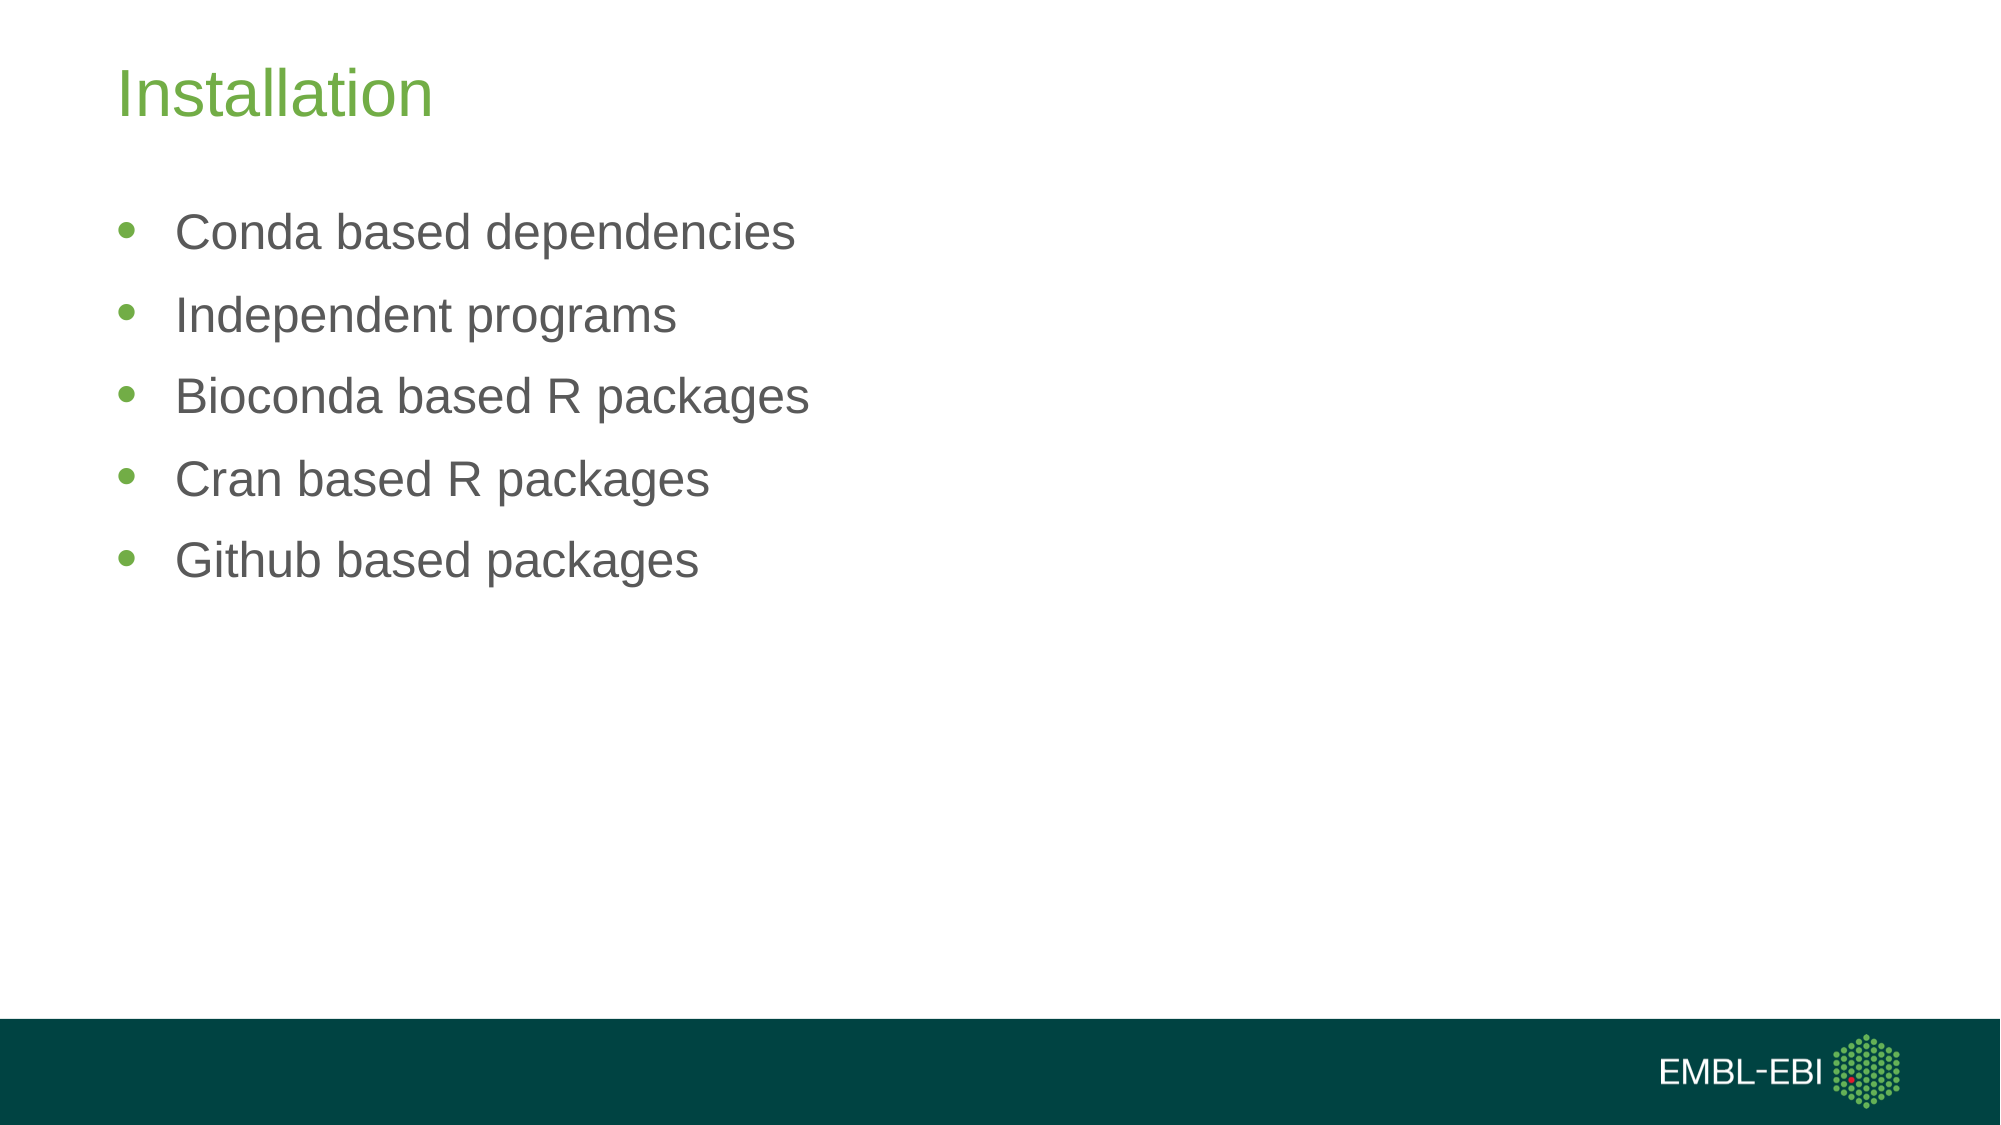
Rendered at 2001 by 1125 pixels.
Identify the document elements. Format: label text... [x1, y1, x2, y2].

list Conda based dependencies Independent programs Bioconda based R packages Cran based R packages Github based packages [116, 200, 1900, 651]
picture [1661, 1034, 1900, 1109]
title Installation [116, 50, 1900, 175]
